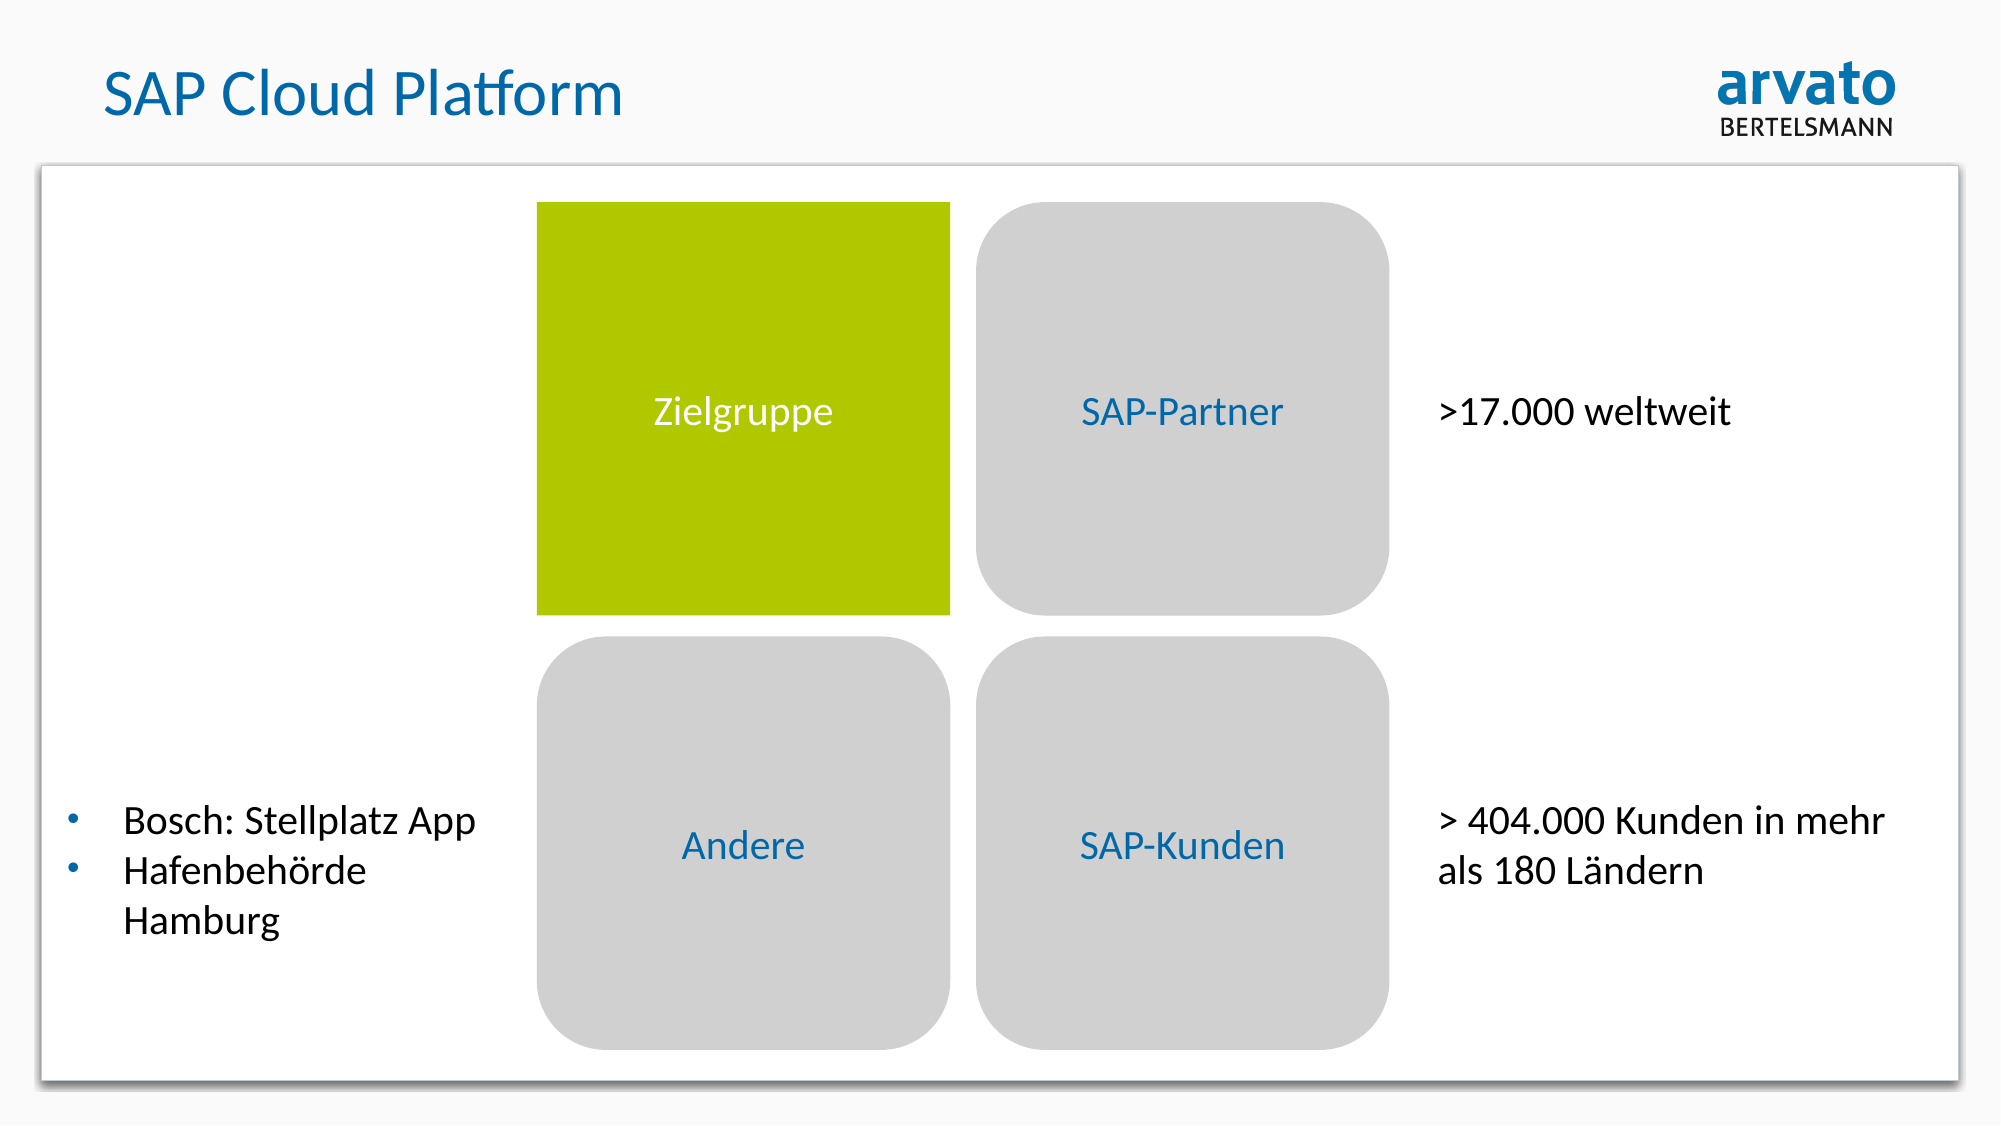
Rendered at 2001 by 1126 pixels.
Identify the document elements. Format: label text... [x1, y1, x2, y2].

picture [1727, 89, 1737, 97]
text_box Zielgruppe [535, 200, 952, 618]
text_box SAP-Partner [976, 202, 1390, 616]
text_box >17.000 weltweit [1437, 383, 1929, 434]
text_box Andere [536, 636, 951, 1050]
text_box SAP-Kunden [976, 636, 1390, 1050]
picture [1872, 77, 1886, 98]
picture [1718, 61, 1895, 136]
title SAP Cloud Platform [103, 57, 1708, 131]
text_box > 404.000 Kunden in mehr als 180 Ländern [1437, 792, 1929, 893]
text_box Bosch: Stellplatz App Hafenbehörde Hamburg [67, 792, 489, 943]
